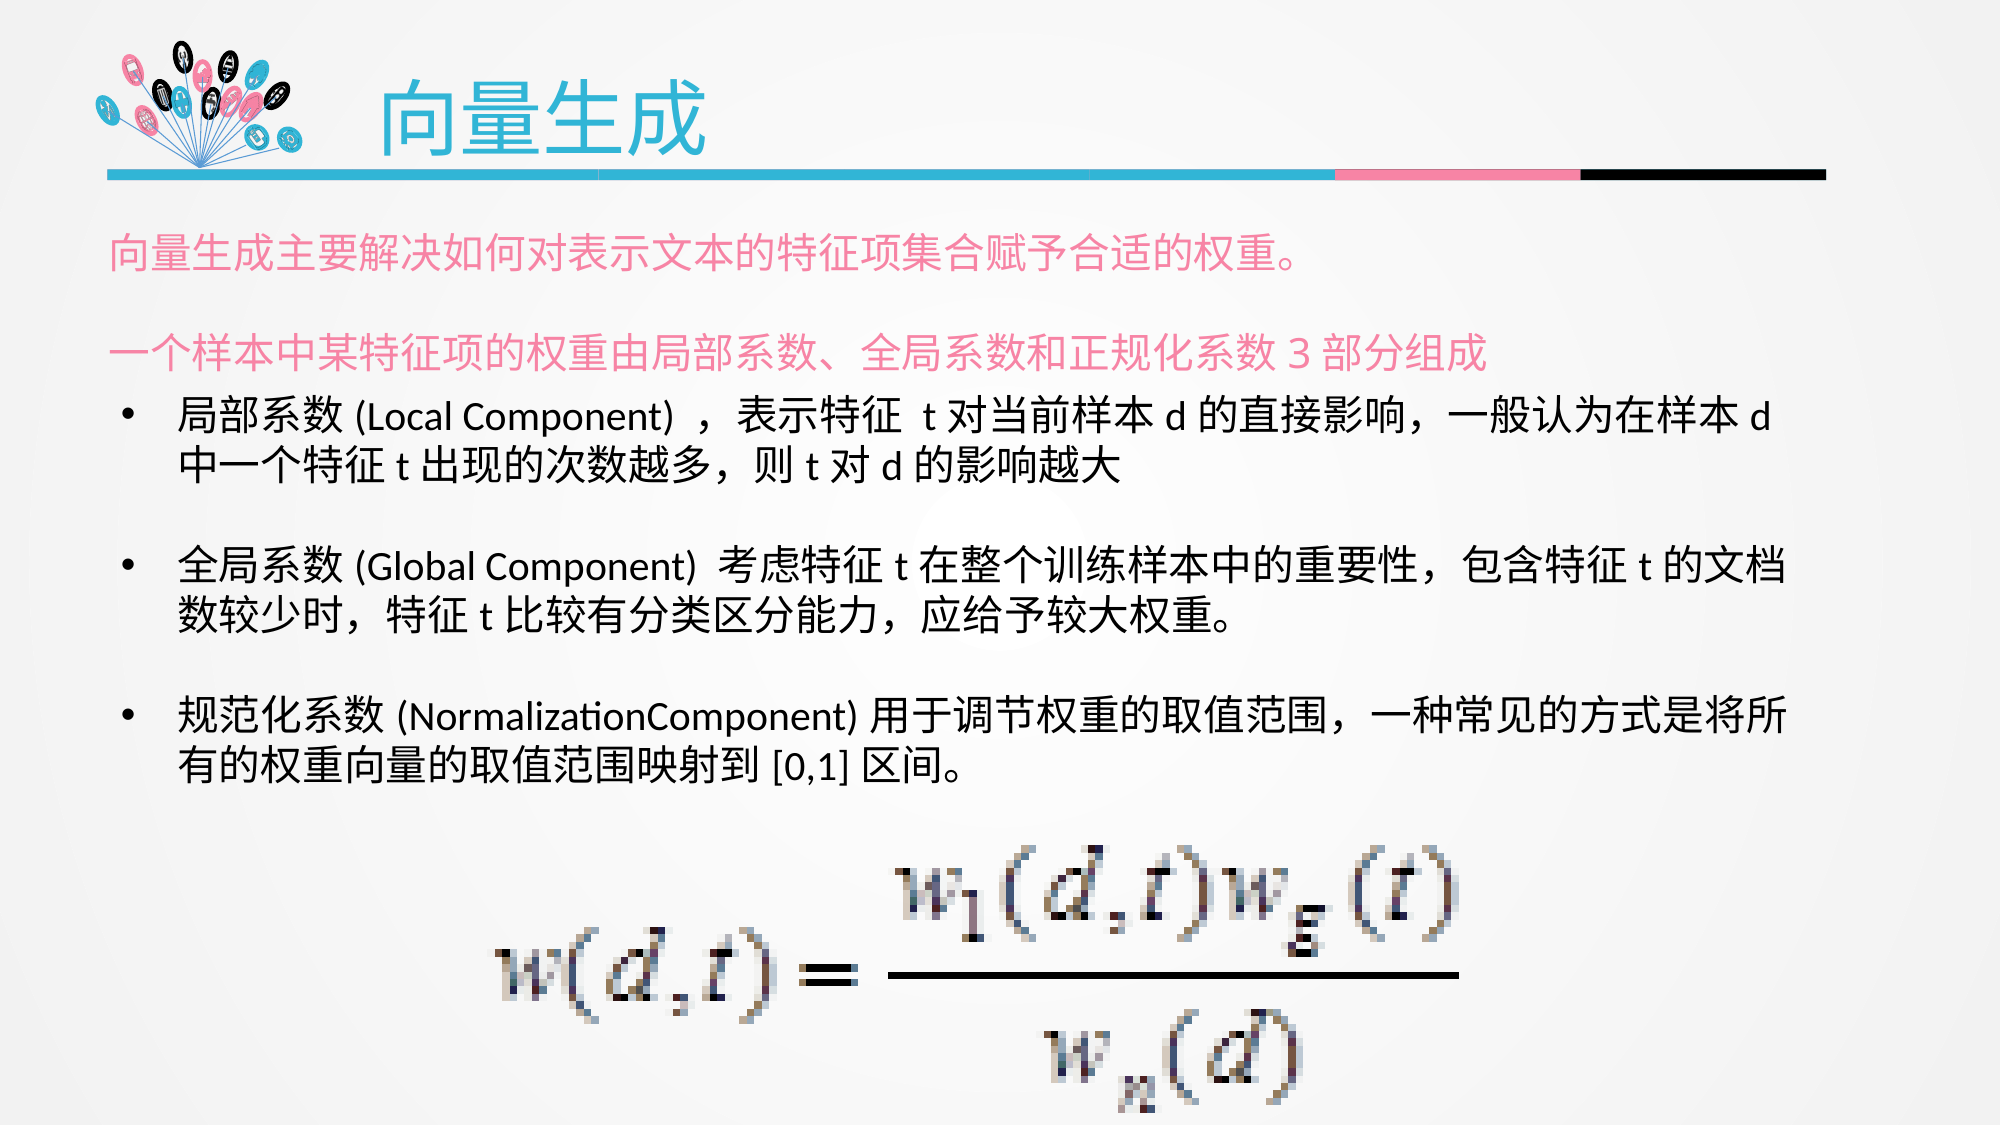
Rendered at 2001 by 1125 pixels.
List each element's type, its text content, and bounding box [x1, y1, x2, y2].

text_box 向量生成主要解决如何对表示文本的特征项集合赋予合适的权重。 一个样本中某特征项的权重由局部系数、全局系数和正规化系数3部分组成 [93, 219, 1719, 434]
text_box 向量生成 [361, 58, 725, 169]
text_box 局部系数(Local Component) ，表示特征 t对当前样本d的直接影响，一般认为在样本d中一个特征t出现的次数越多，则t对d的影响越大 全局系数(Global Component) 考虑特征t在整个训练样本中的重要性，包含特征t的文档数较少时，特征t比较有分类区分能力，应给予较大权重。 规范化系数(NormalizationComponent)用于调节权重的取值范围，一种常见的方式是将所有的权重向量的取值范围映射到[0,1]区间。 [106, 281, 1820, 997]
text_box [107, 169, 1827, 181]
picture [472, 816, 1489, 1125]
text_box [99, 42, 300, 168]
